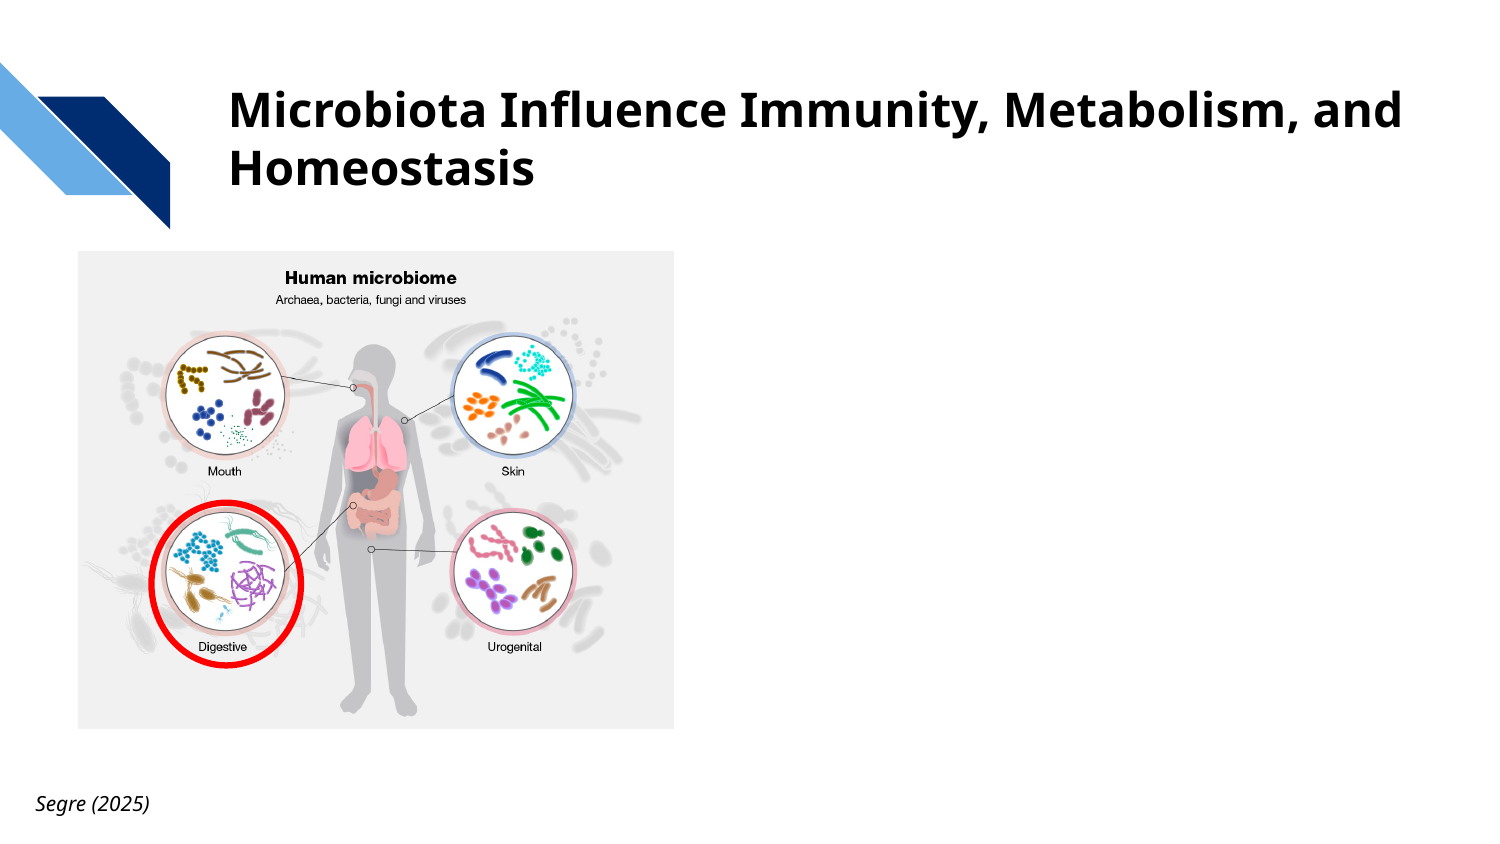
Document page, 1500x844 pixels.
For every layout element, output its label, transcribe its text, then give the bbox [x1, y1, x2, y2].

picture [77, 251, 675, 729]
title Microbiota Influence Immunity, Metabolism, and Homeostasis [212, 64, 1480, 215]
text_box Segre (2025) [20, 776, 312, 809]
